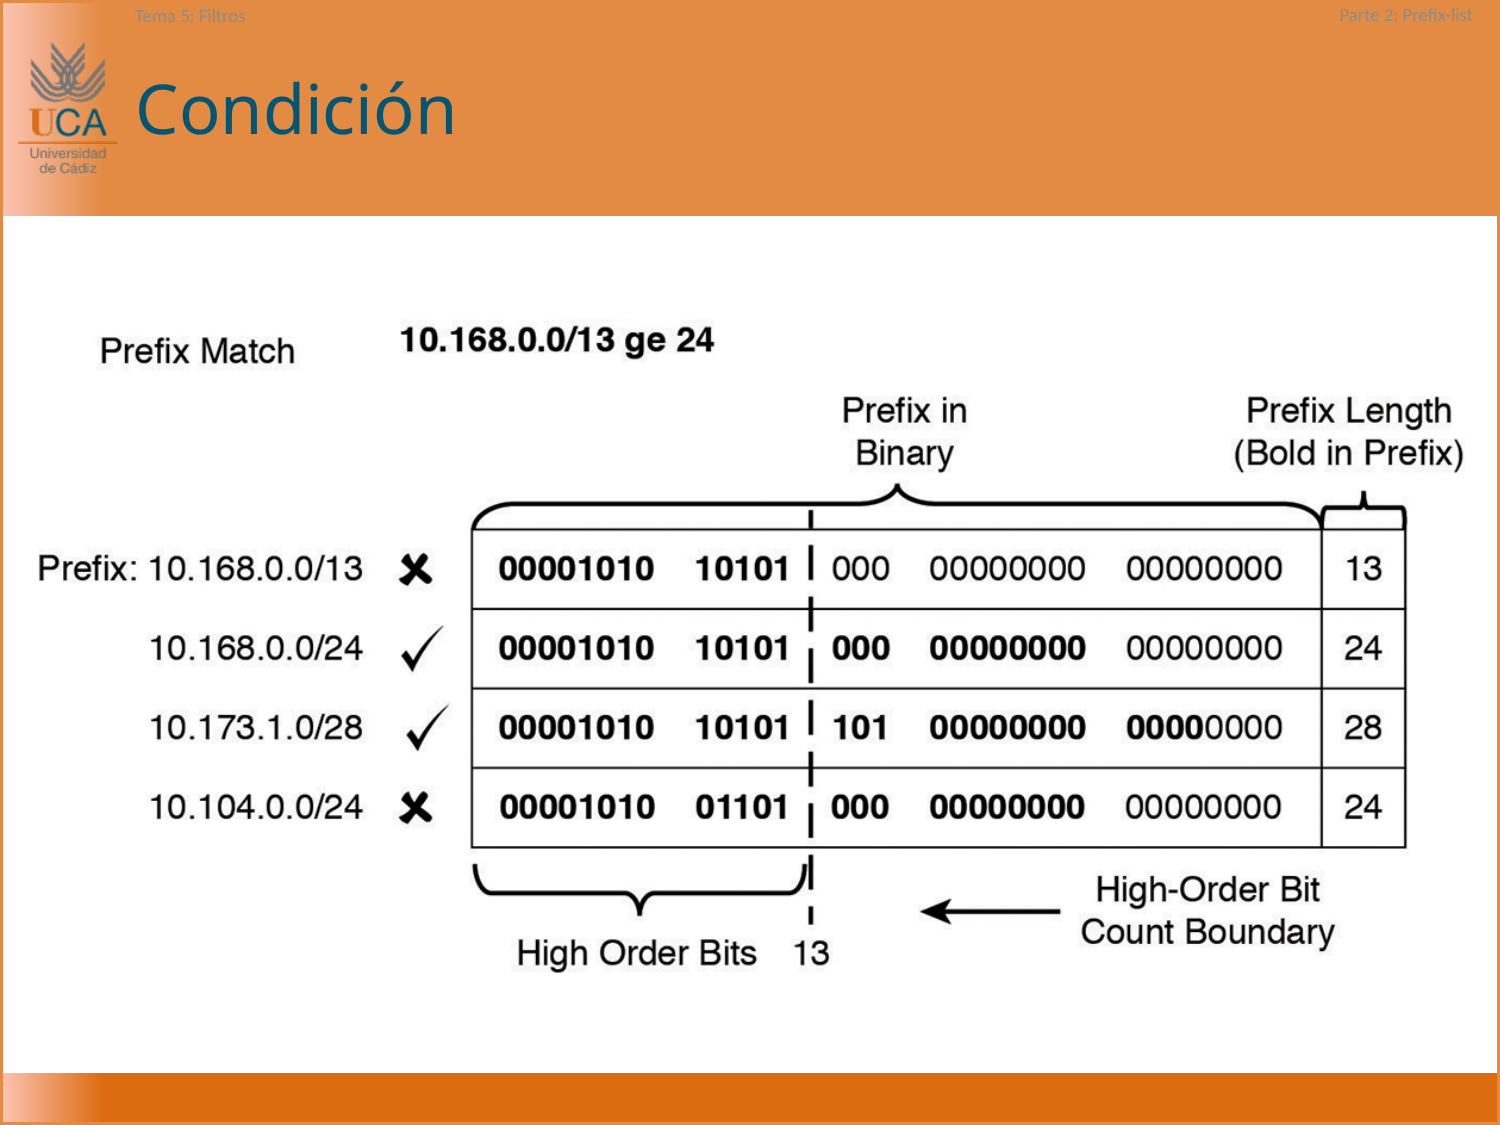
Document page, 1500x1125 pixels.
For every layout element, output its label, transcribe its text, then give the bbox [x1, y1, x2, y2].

picture [37, 318, 1466, 981]
picture [15, 40, 121, 176]
title Condición [120, 48, 1488, 176]
